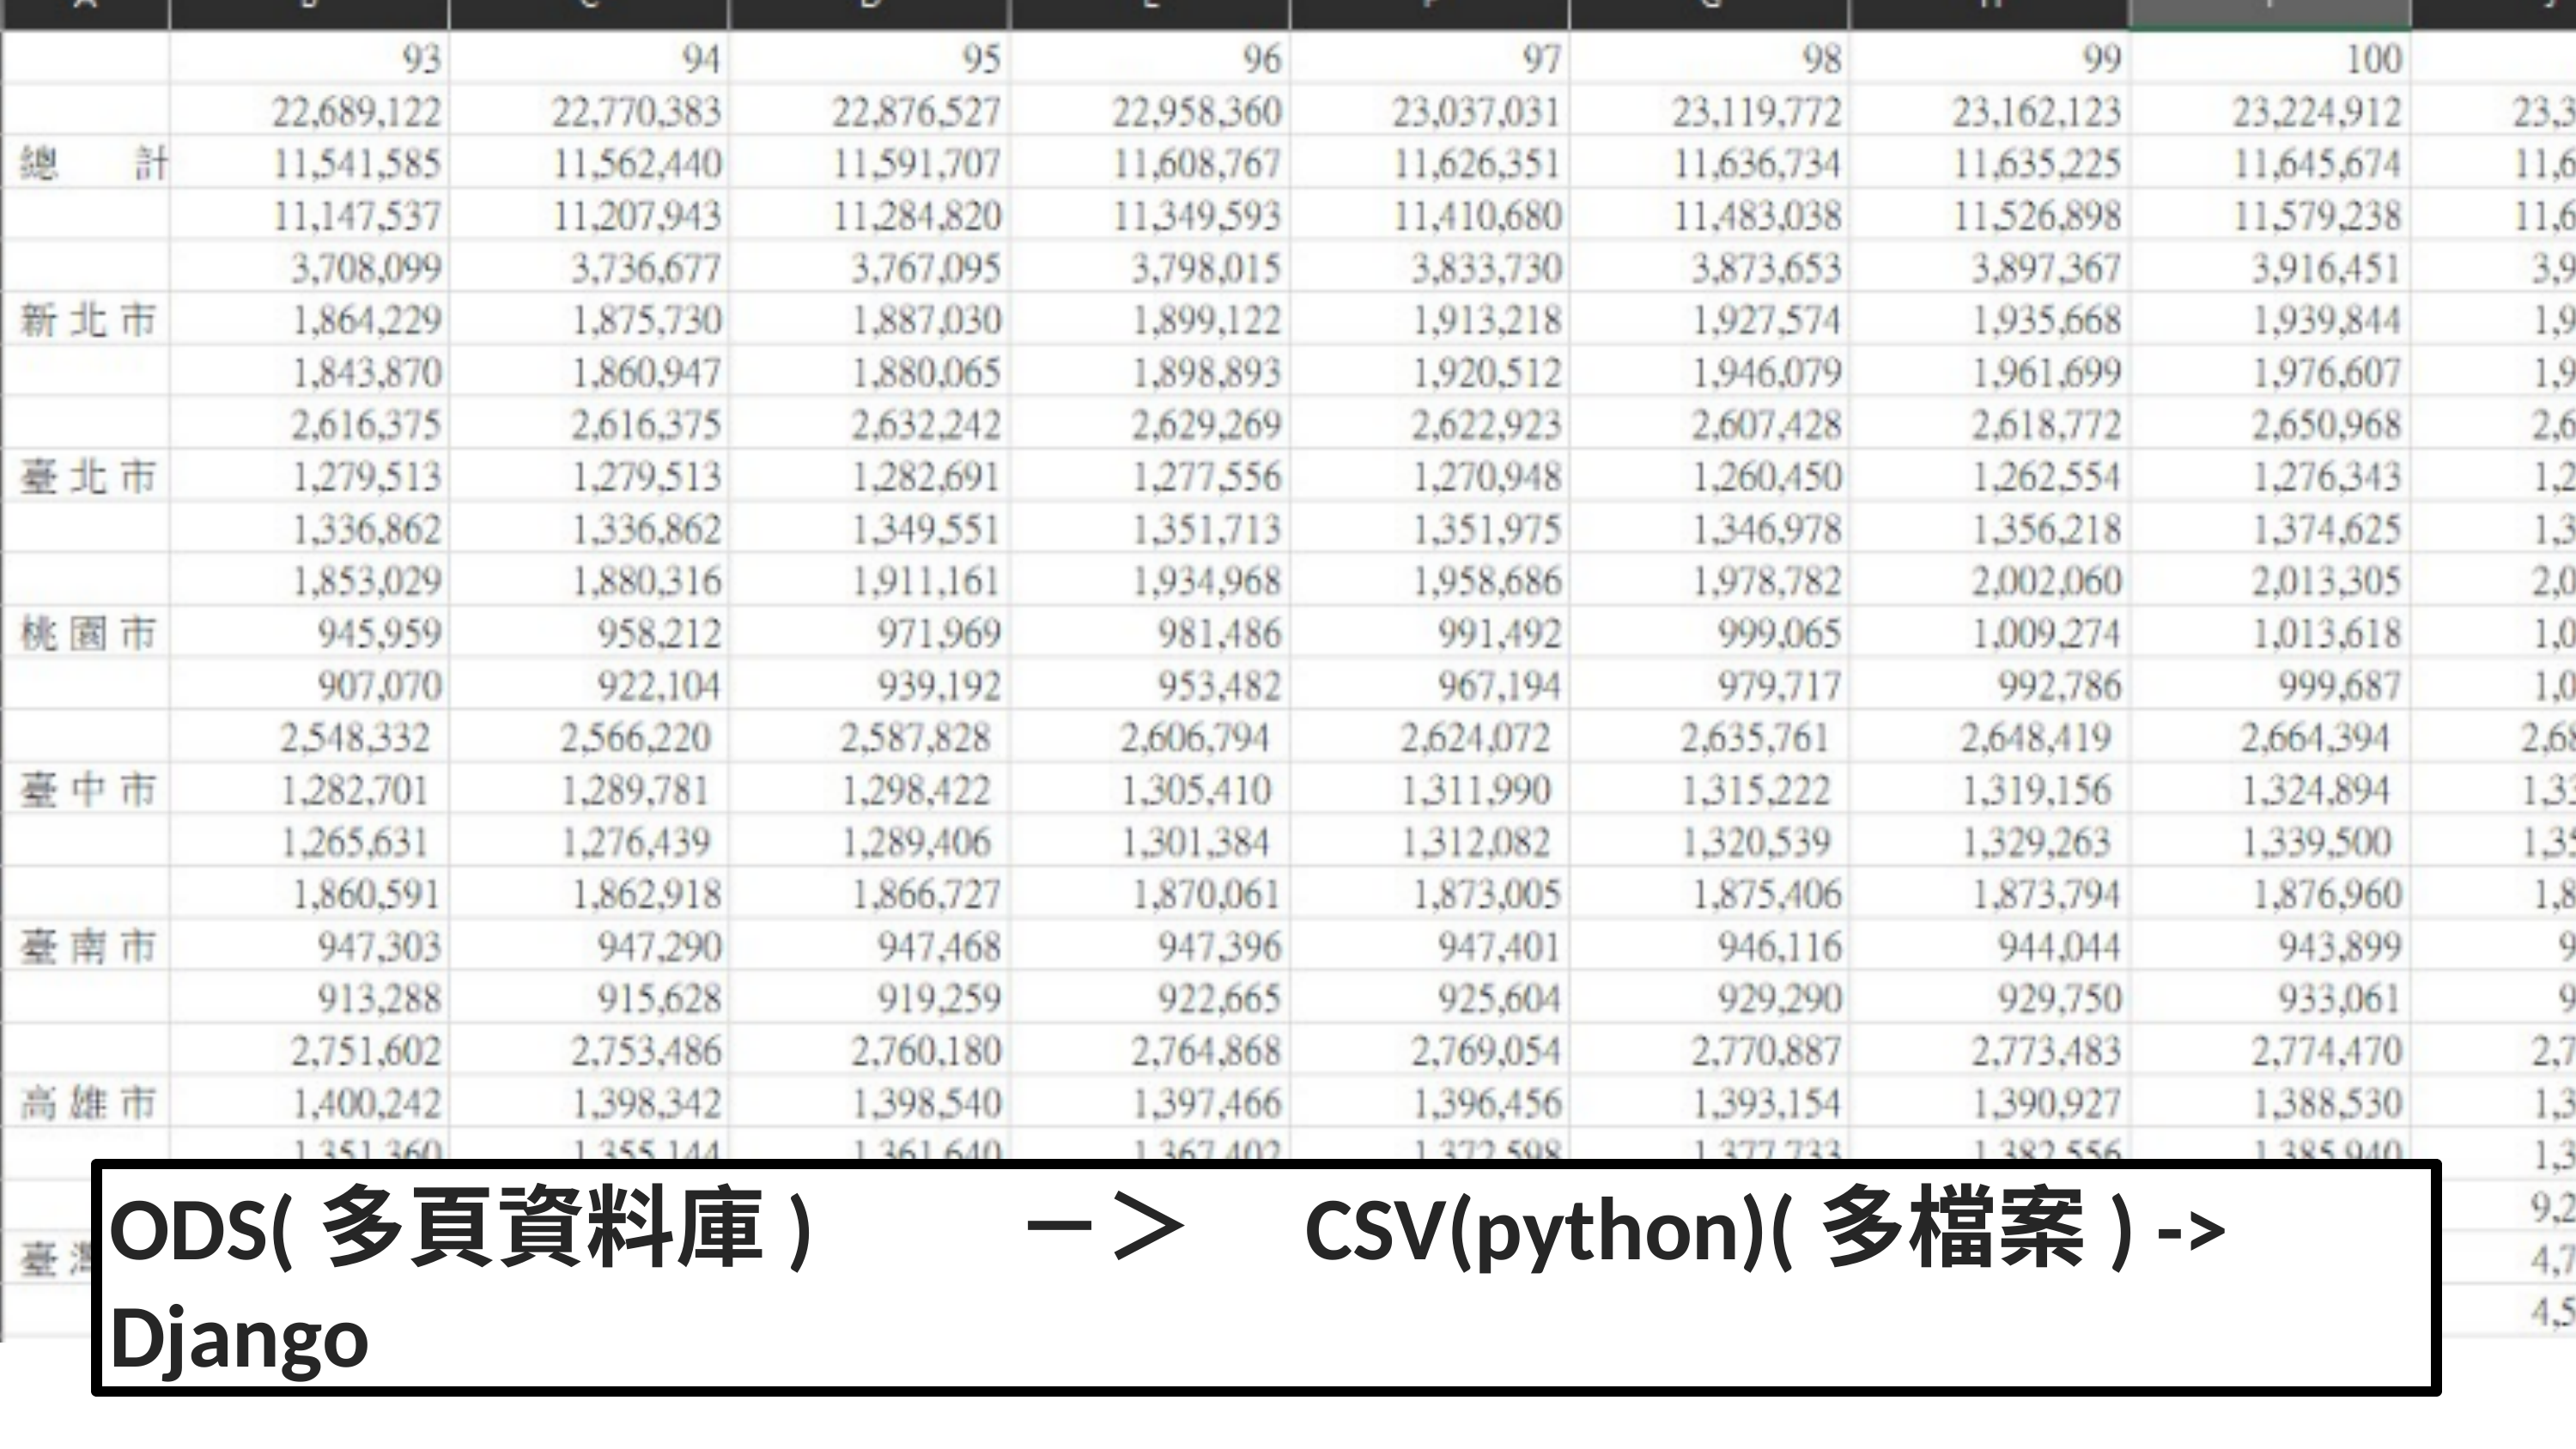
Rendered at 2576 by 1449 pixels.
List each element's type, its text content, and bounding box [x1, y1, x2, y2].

text_box [0, 0, 2576, 1343]
text_box ODS(多頁資料庫) －＞ CSV(python)(多檔案) -> Django [94, 1162, 2439, 1393]
